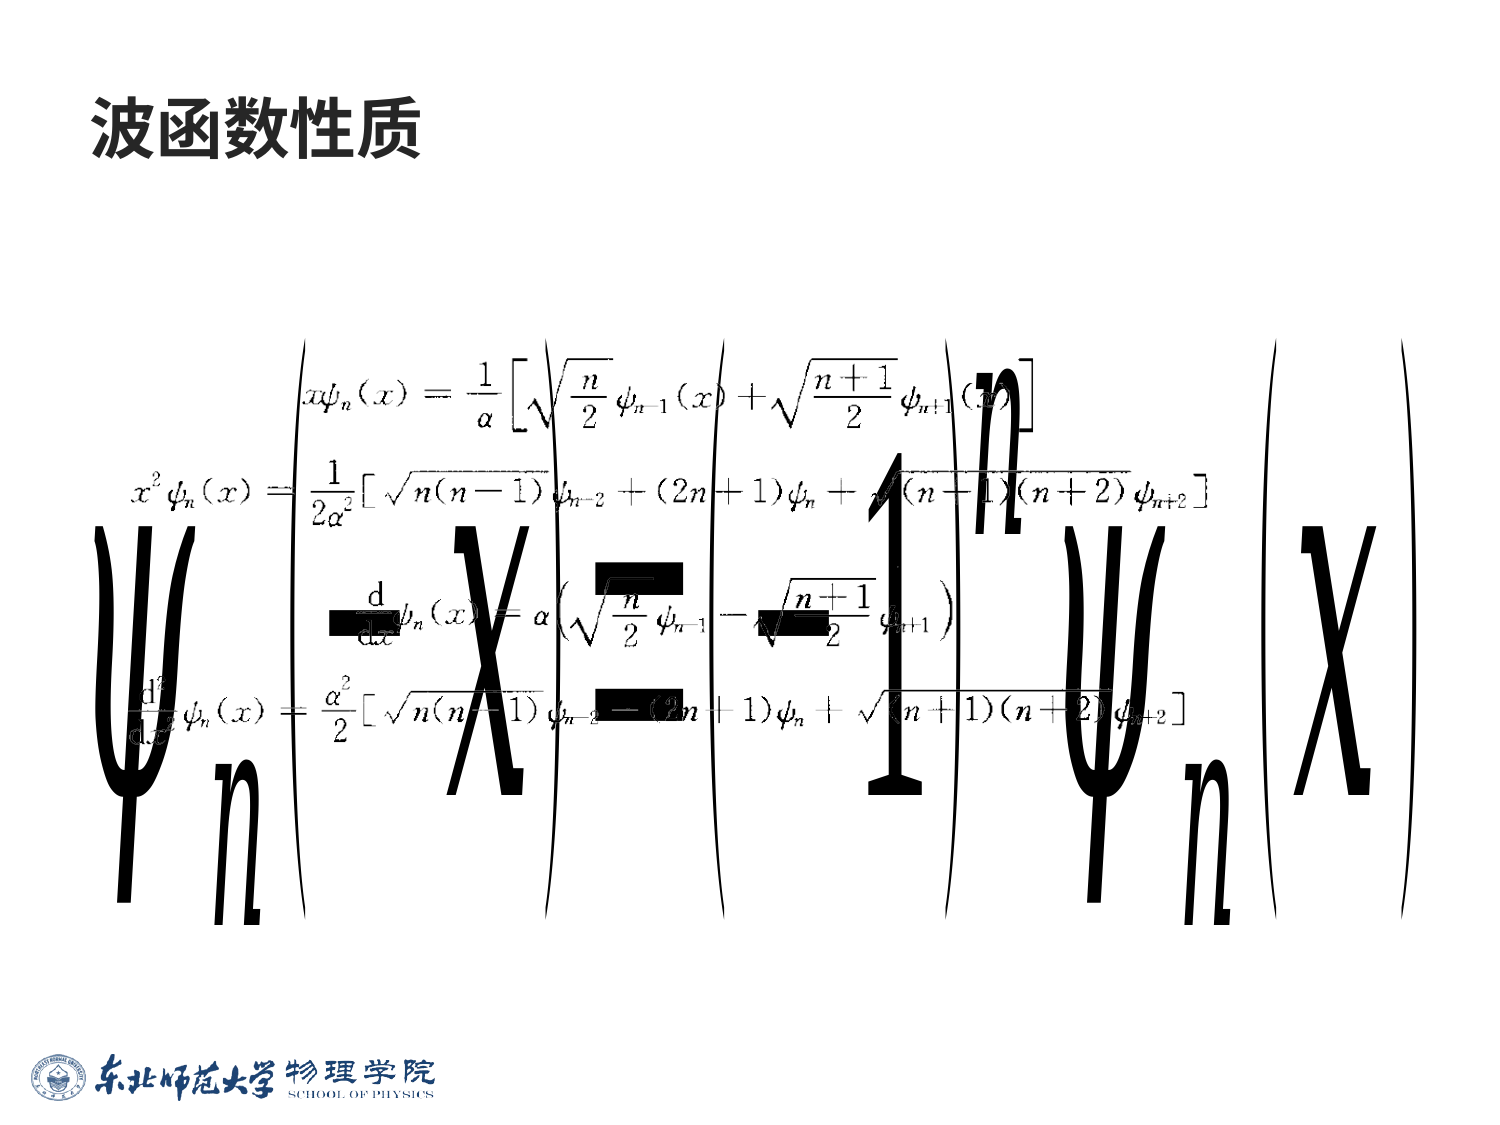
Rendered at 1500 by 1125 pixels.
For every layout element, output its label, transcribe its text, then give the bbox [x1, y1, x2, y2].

title 波函数性质 [75, 45, 1425, 209]
picture [119, 342, 1229, 537]
picture [20, 1054, 440, 1101]
picture [119, 561, 1216, 756]
